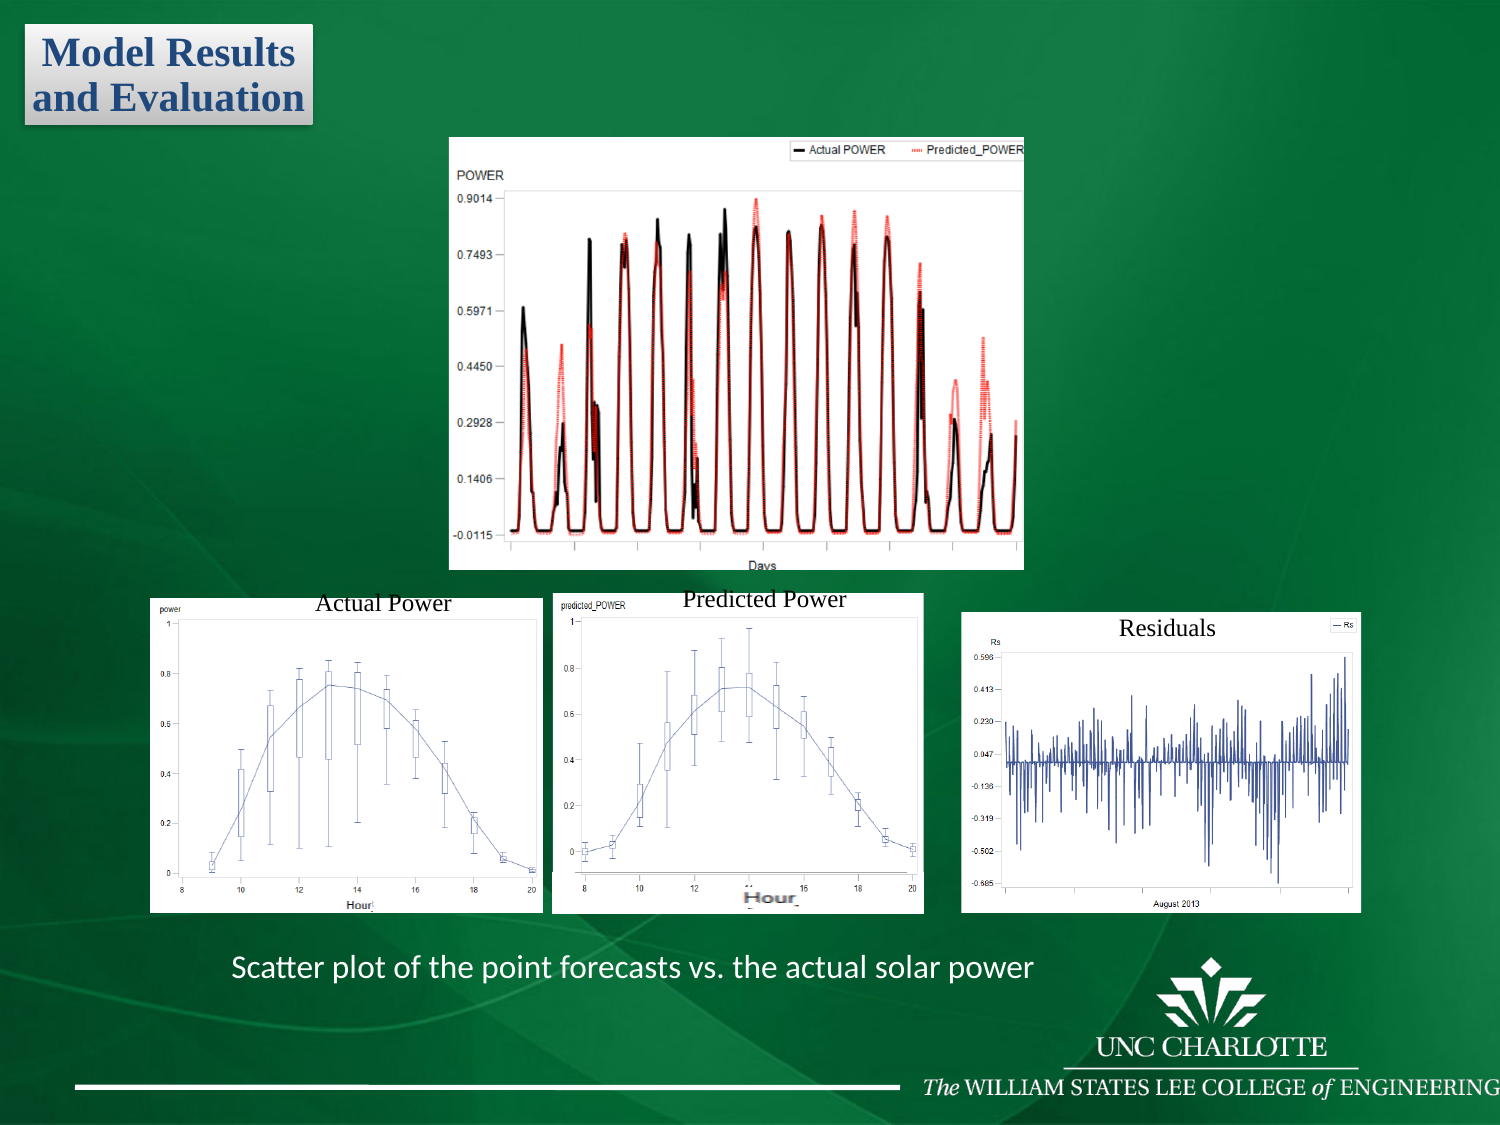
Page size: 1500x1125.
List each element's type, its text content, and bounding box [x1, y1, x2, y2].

picture [0, 0, 1500, 1125]
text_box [149, 137, 1362, 914]
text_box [24, 24, 313, 126]
text_box Scatter plot of the point forecasts vs. the actual solar power [149, 937, 1125, 993]
